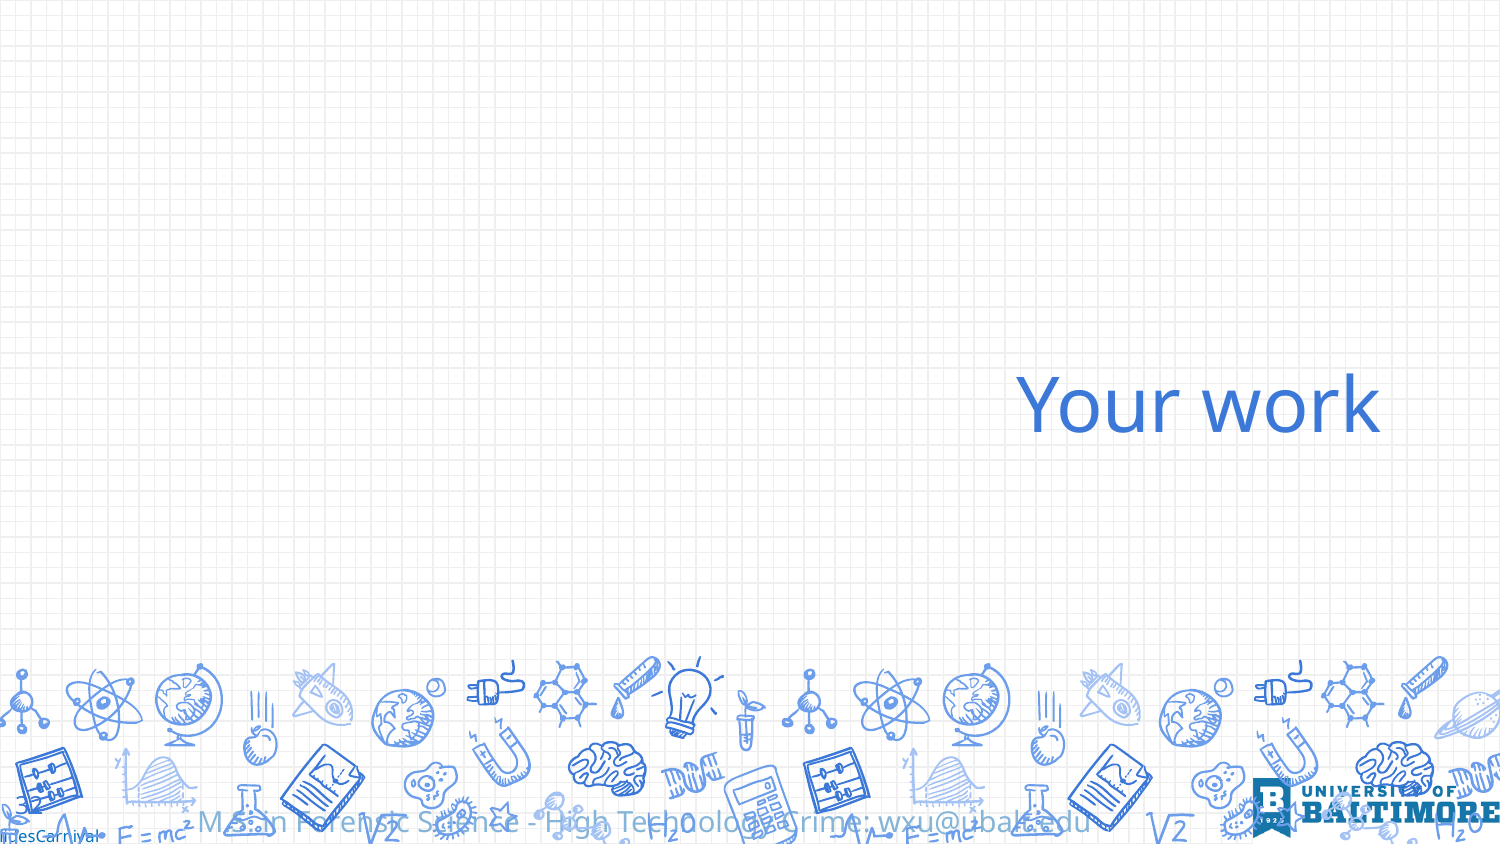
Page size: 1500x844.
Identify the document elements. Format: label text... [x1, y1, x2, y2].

title Your work [526, 272, 1397, 463]
picture [1253, 804, 1257, 821]
picture [1253, 771, 1500, 844]
slide_number 32 [0, 774, 91, 840]
picture [1388, 823, 1396, 835]
picture [1423, 777, 1429, 784]
picture [1354, 819, 1361, 827]
picture [1479, 779, 1483, 790]
picture [1342, 796, 1349, 806]
picture [1282, 807, 1299, 827]
picture [1471, 771, 1479, 786]
picture [1394, 771, 1431, 791]
picture [1382, 771, 1399, 783]
picture [1363, 771, 1393, 785]
picture [1283, 771, 1308, 783]
picture [1481, 771, 1489, 788]
